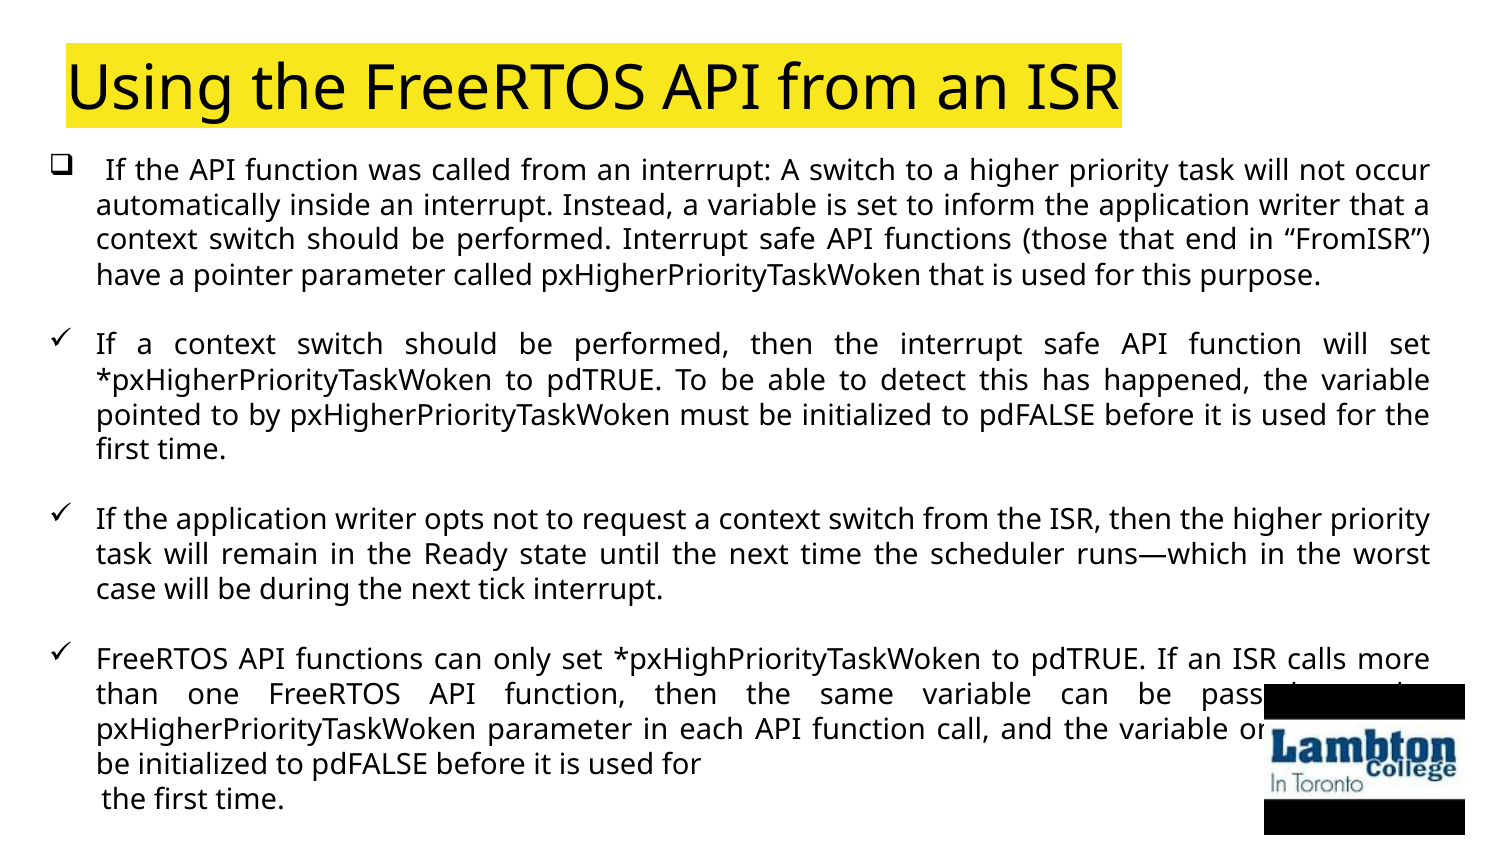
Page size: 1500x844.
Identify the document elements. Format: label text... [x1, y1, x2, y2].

text_box If the API function was called from an interrupt: A switch to a higher priority task will not occur automatically inside an interrupt. Instead, a variable is set to inform the application writer that a context switch should be performed. Interrupt safe API functions (those that end in “FromISR”) have a pointer parameter called pxHigherPriorityTaskWoken that is used for this purpose. If a context switch should be performed, then the interrupt safe API function will set *pxHigherPriorityTaskWoken to pdTRUE. To be able to detect this has happened, the variable pointed to by pxHigherPriorityTaskWoken must be initialized to pdFALSE before it is used for the first time. If the application writer opts not to request a context switch from the ISR, then the higher priority task will remain in the Ready state until the next time the scheduler runs—which in the worst case will be during the next tick interrupt. FreeRTOS API functions can only set *pxHighPriorityTaskWoken to pdTRUE. If an ISR calls more than one FreeRTOS API function, then the same variable can be passed as the pxHigherPriorityTaskWoken parameter in each API function call, and the variable only needs to be initialized to pdFALSE before it is used for the first time. [34, 136, 1447, 812]
picture [1264, 684, 1465, 835]
text_box Using the FreeRTOS API from an ISR [51, 32, 1449, 205]
